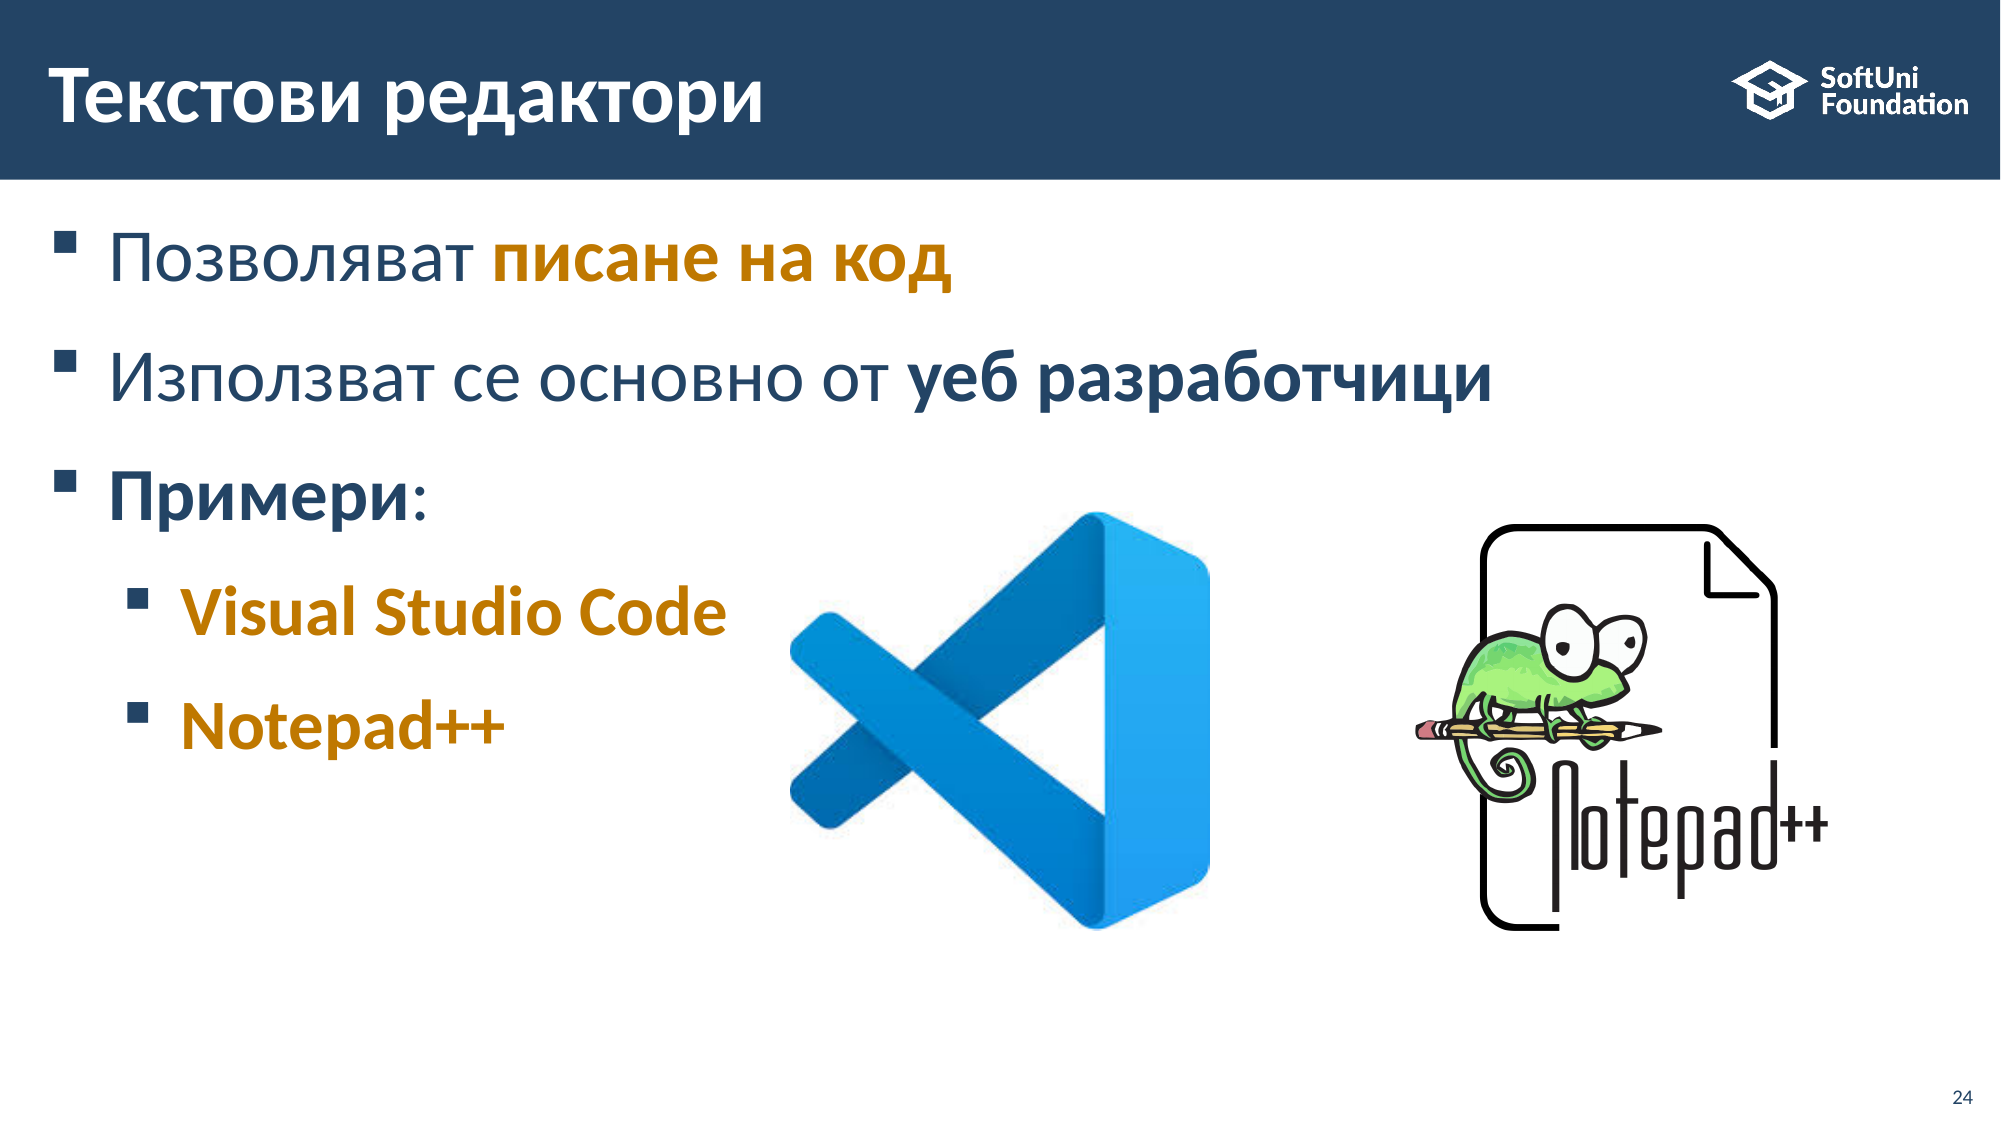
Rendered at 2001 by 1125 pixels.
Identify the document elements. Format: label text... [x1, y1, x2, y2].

slide_number 24 [1927, 1067, 1989, 1117]
picture [790, 510, 1210, 931]
picture [1731, 60, 1968, 120]
title Текстови редактори [31, 16, 1716, 162]
list Позволяват писане на код Използват се основно от уеб разработчици Примери: Visual Studio Code Notepad++ [31, 196, 1970, 1104]
picture [1383, 524, 1854, 931]
